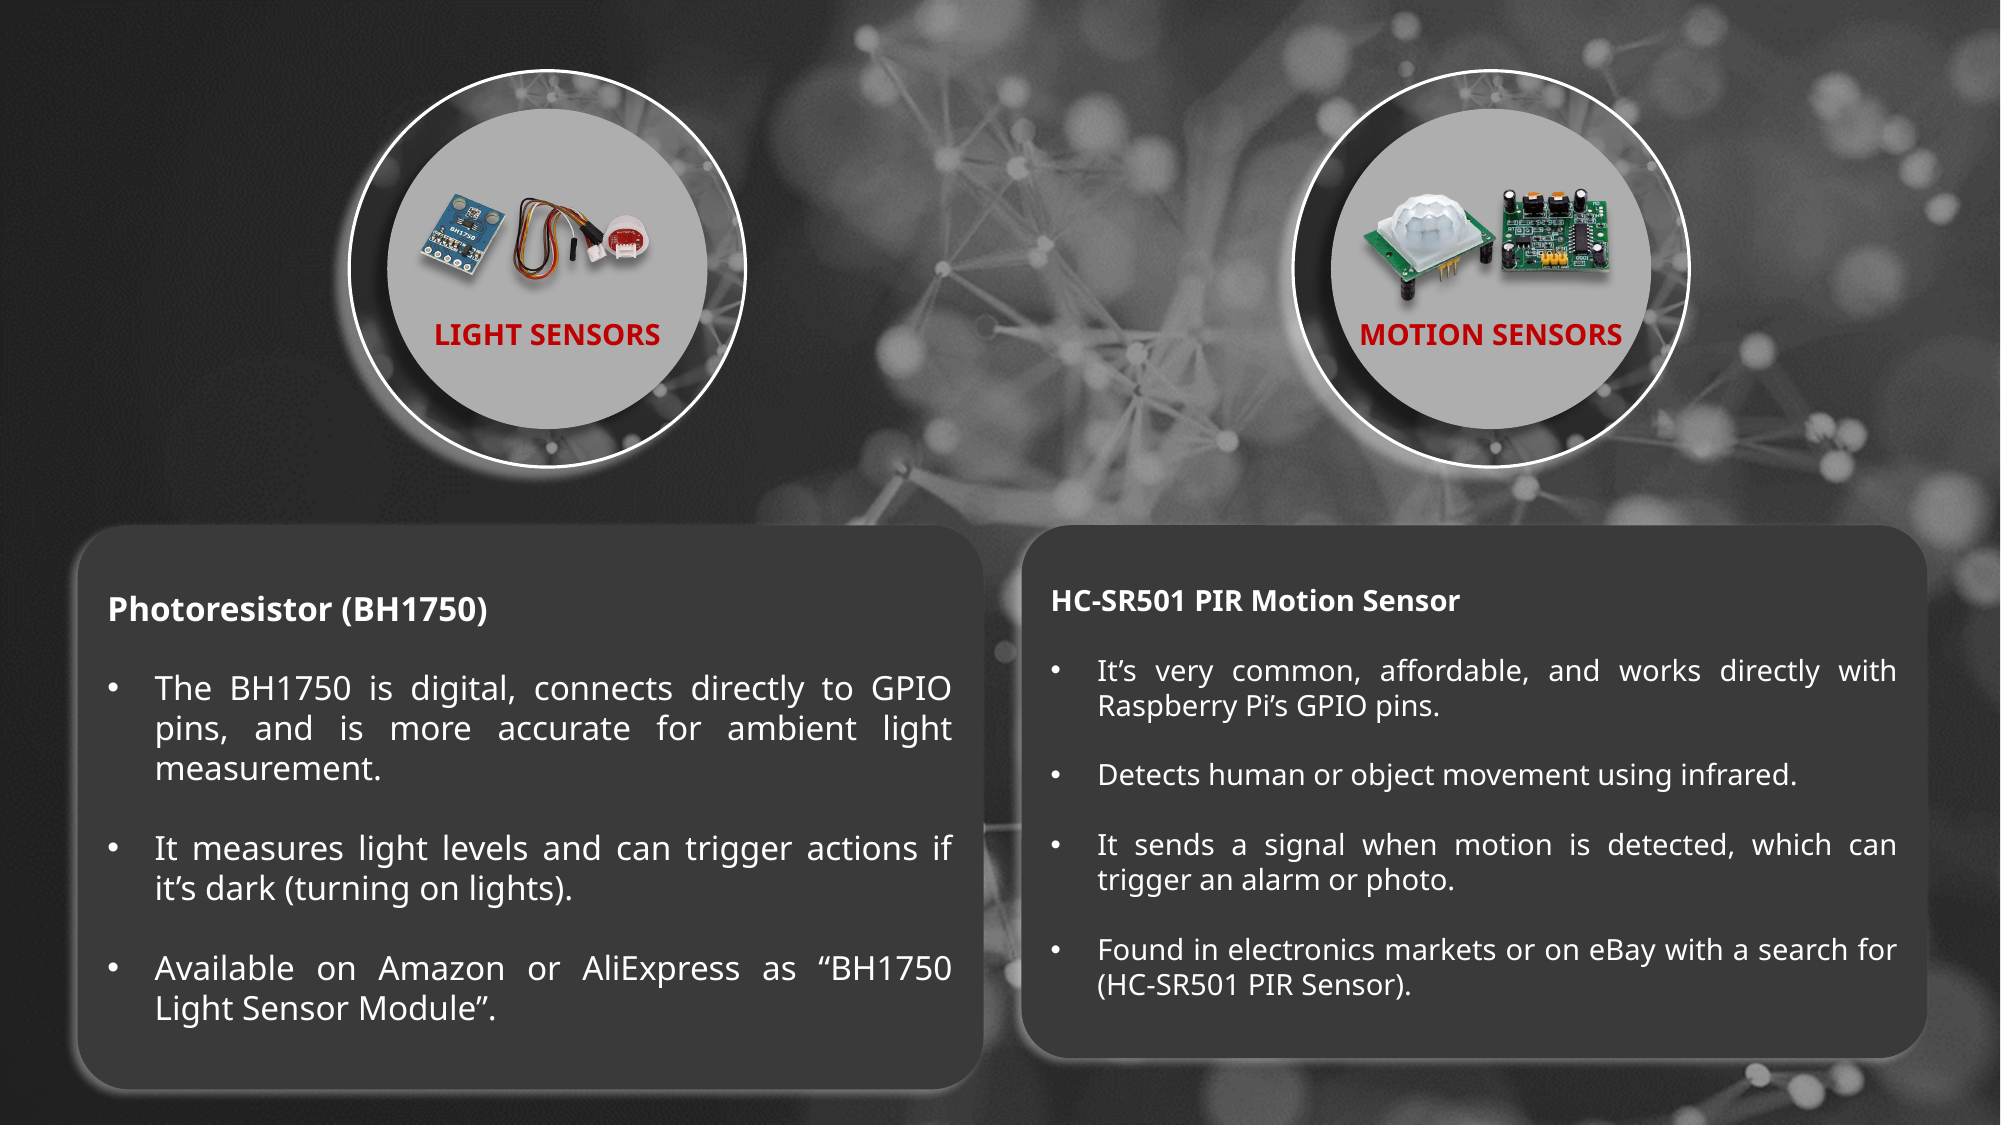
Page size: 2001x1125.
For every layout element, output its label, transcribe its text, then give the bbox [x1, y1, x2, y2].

text_box Cu- instancer [1284, 225, 1292, 334]
text_box [1288, 242, 1292, 317]
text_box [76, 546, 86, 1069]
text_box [1292, 70, 1690, 468]
text_box Cu- instancer [1431, 468, 1528, 475]
text_box HC-SR501 PIR Motion Sensor It’s very common, affordable, and works directly with Raspberry Pi’s GPIO pins. Detects human or object movement using infrared. It sends a signal when motion is detected, which can trigger an alarm or photo. Found in electronics markets or on eBay with a search for (HC-SR501 PIR Sensor). [1097, 523, 1929, 1060]
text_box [348, 70, 746, 468]
picture [0, 0, 2001, 1125]
